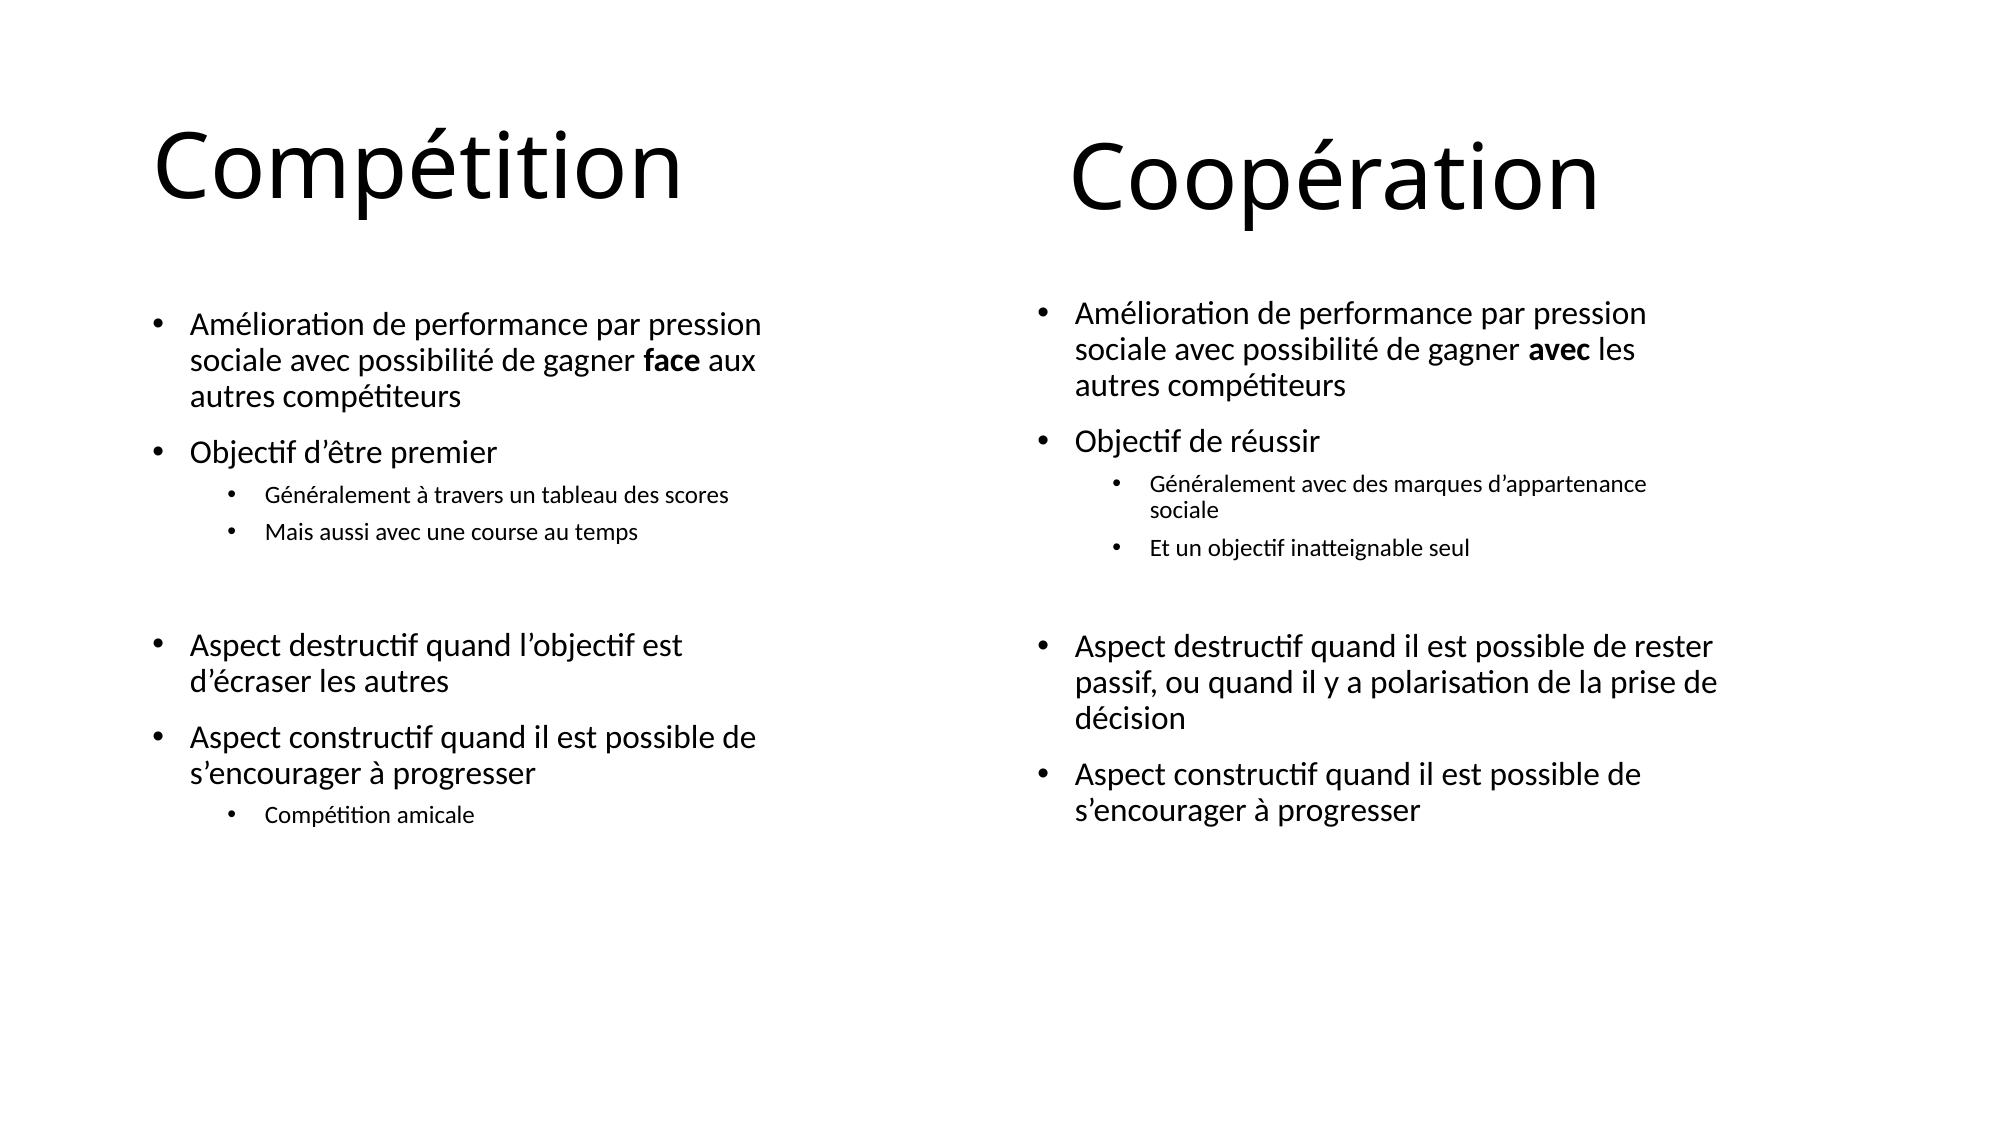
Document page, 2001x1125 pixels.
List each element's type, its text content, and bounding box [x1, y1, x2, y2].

text_box Amélioration de performance par pression sociale avec possibilité de gagner avec les autres compétiteurs Objectif de réussir Généralement avec des marques d’appartenance sociale Et un objectif inatteignable seul Aspect destructif quand il est possible de rester passif, ou quand il y a polarisation de la prise de décision Aspect constructif quand il est possible de s’encourager à progresser [1022, 288, 1738, 1003]
list Amélioration de performance par pression sociale avec possibilité de gagner face aux autres compétiteurs Objectif d’être premier Généralement à travers un tableau des scores Mais aussi avec une course au temps Aspect destructif quand l’objectif est d’écraser les autres Aspect constructif quand il est possible de s’encourager à progresser Compétition amicale [137, 299, 783, 1014]
title Compétition [137, 59, 1863, 278]
text_box Coopération [1054, 70, 1911, 289]
